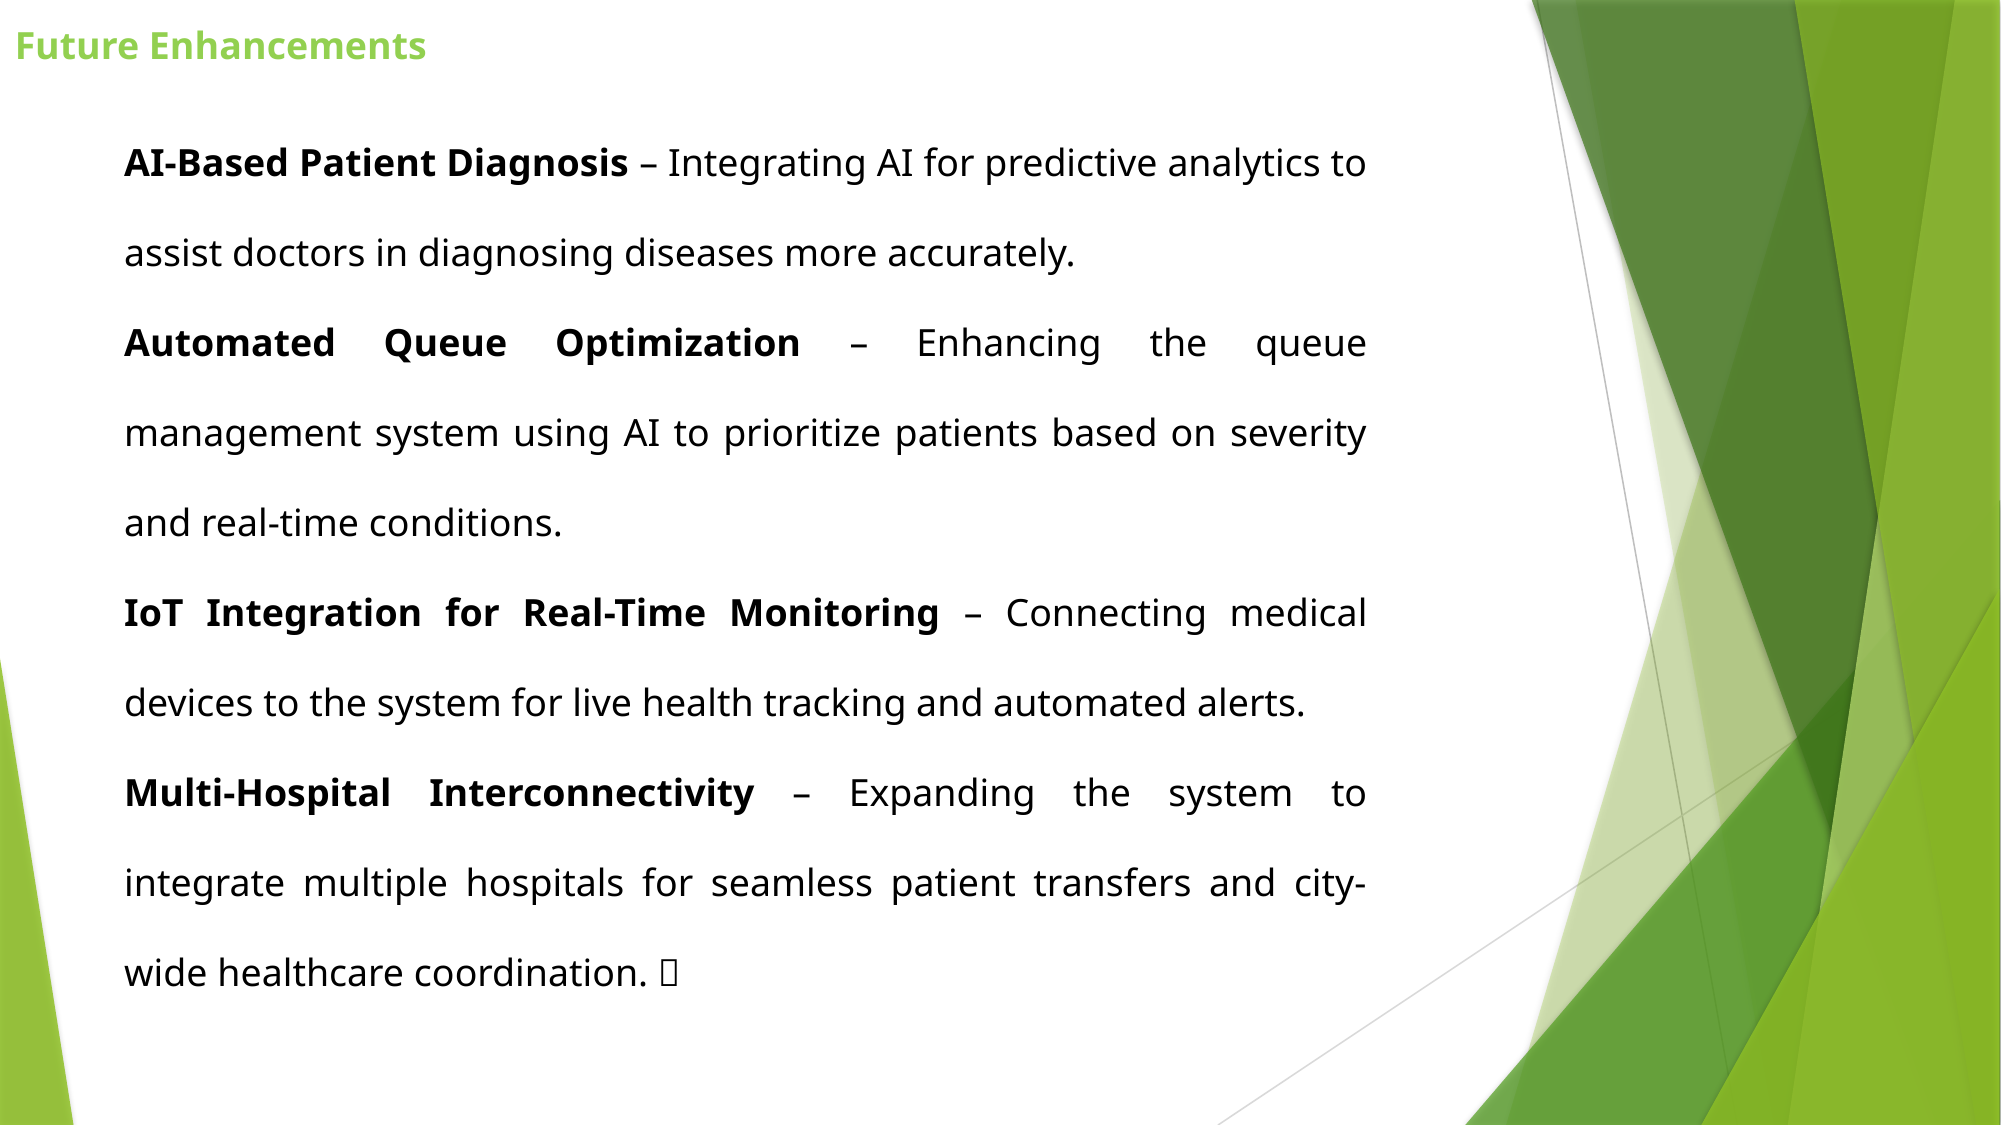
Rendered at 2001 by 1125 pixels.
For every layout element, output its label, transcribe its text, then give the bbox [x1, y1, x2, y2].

text_box AI-Based Patient Diagnosis – Integrating AI for predictive analytics to assist doctors in diagnosing diseases more accurately. Automated Queue Optimization – Enhancing the queue management system using AI to prioritize patients based on severity and real-time conditions. IoT Integration for Real-Time Monitoring – Connecting medical devices to the system for live health tracking and automated alerts. Multi-Hospital Interconnectivity – Expanding the system to integrate multiple hospitals for seamless patient transfers and city-wide healthcare coordination. 🚀 [109, 86, 1383, 1002]
text_box Future Enhancements [0, 14, 1002, 75]
